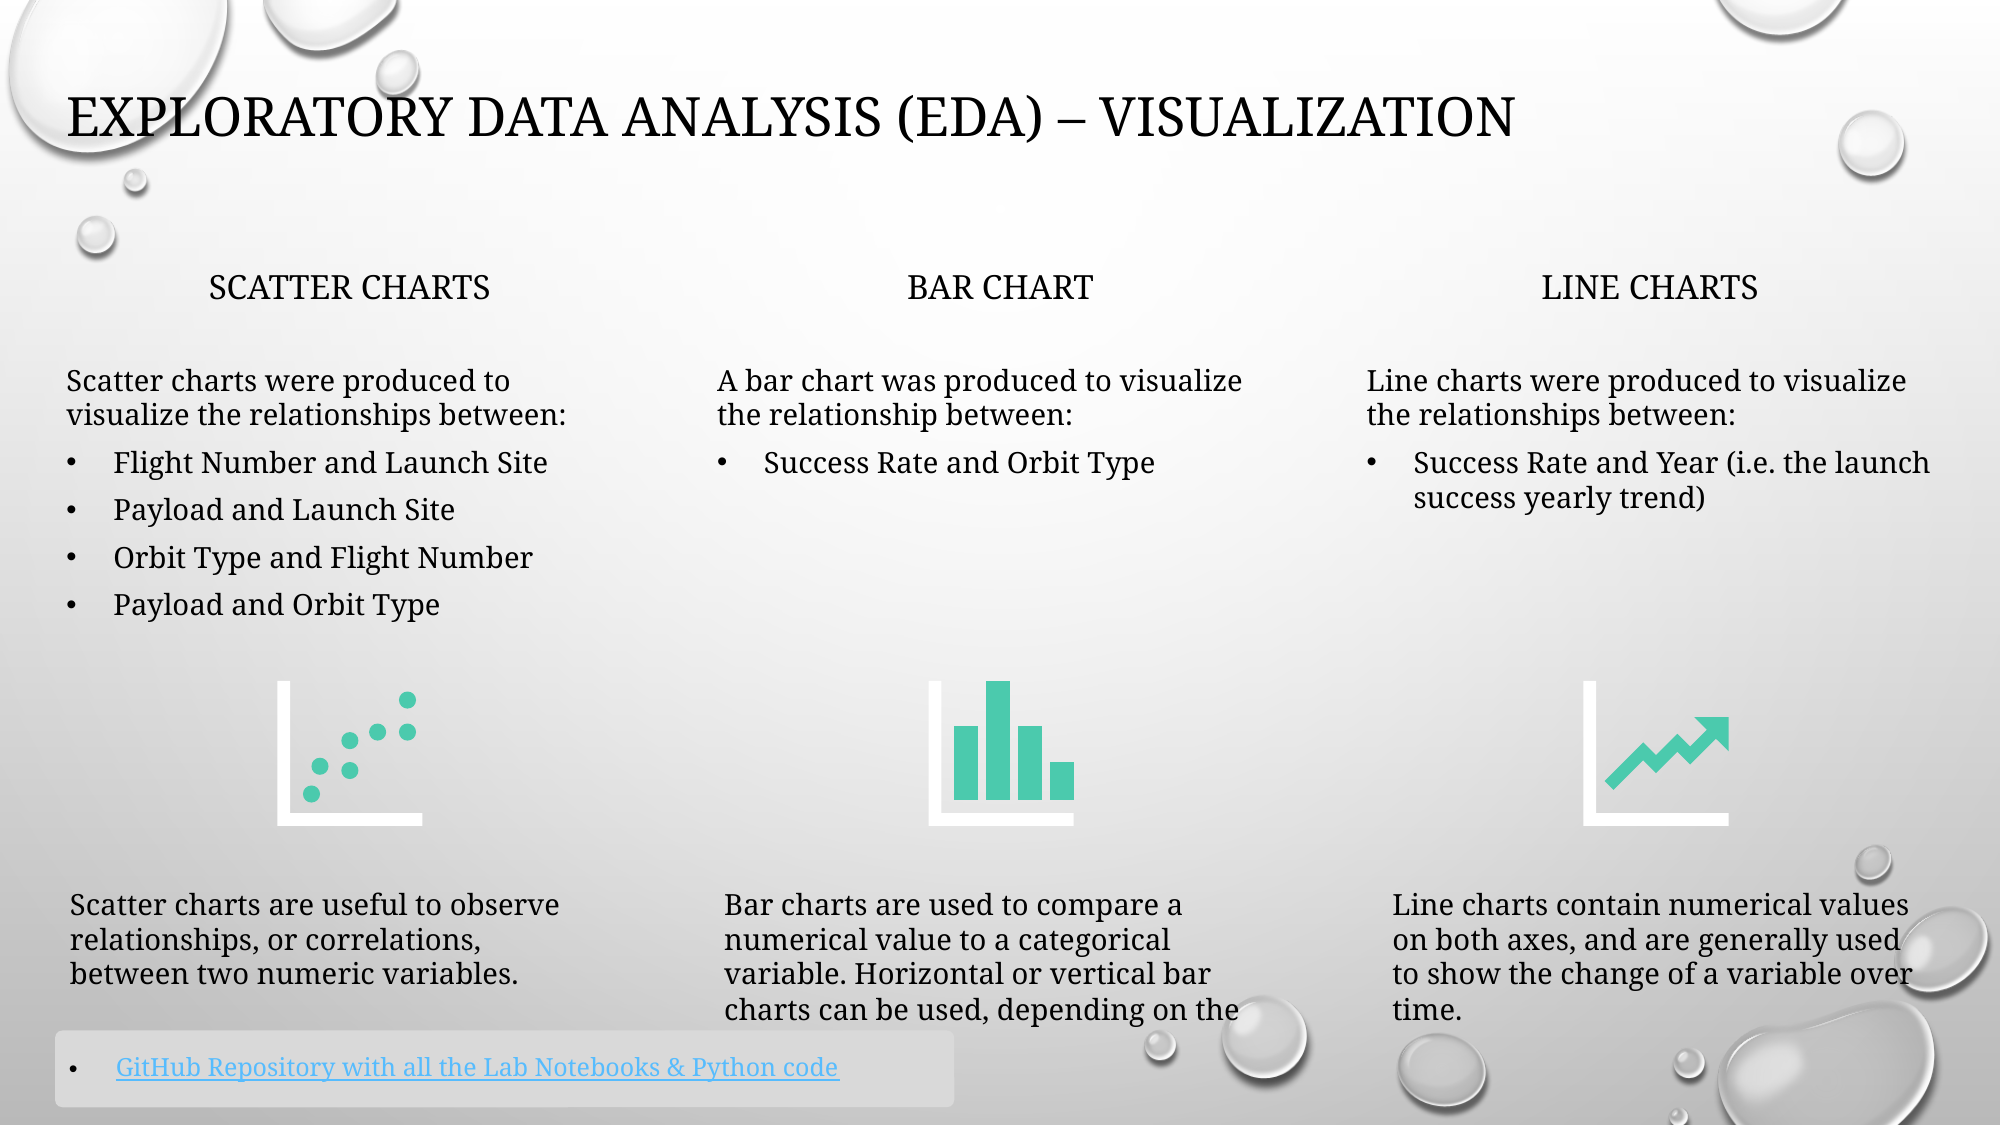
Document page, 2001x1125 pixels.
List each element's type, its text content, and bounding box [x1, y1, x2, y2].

text_box [1604, 717, 1729, 790]
text_box SCATTER CHARTS [66, 217, 634, 356]
text_box Exploratory data analysis (eda) – visualization [66, 30, 1863, 149]
text_box [302, 785, 321, 803]
text_box [954, 725, 978, 801]
text_box [928, 680, 1074, 826]
text_box Line charts contain numerical values on both axes, and are generally used to show the change of a variable over time. [1377, 878, 1945, 1034]
picture [0, 0, 2000, 1125]
text_box [1583, 680, 1729, 826]
text_box A bar chart was produced to visualize the relationship between: Success Rate and Orbit Type [717, 361, 1284, 1031]
text_box Line charts were produced to visualize the relationships between: Success Rate and Year (i.e. the launch success yearly trend) [1366, 361, 1934, 1031]
text_box Scatter charts are useful to observe relationships, or correlations, between two numeric variables. [55, 878, 622, 999]
text_box BAR CHART [717, 217, 1284, 356]
text_box GitHub Repository with all the Lab Notebooks & Python code [53, 1029, 956, 1109]
text_box [398, 691, 417, 709]
text_box [277, 680, 423, 826]
text_box [1018, 725, 1042, 801]
text_box [398, 723, 417, 741]
text_box Scatter charts were produced to visualize the relationships between: Flight Number and Launch Site Payload and Launch Site Orbit Type and Flight Number Payload and Orbit Type [66, 361, 634, 1029]
text_box LINE CHARTS [1366, 217, 1934, 356]
text_box [311, 757, 329, 775]
text_box [986, 680, 1010, 801]
text_box [369, 723, 387, 741]
text_box [1050, 761, 1074, 801]
text_box [341, 761, 359, 780]
text_box Bar charts are used to compare a numerical value to a categorical variable. Horizontal or vertical bar charts can be used, depending on the size of the data. [709, 878, 1277, 1069]
text_box [341, 732, 359, 750]
